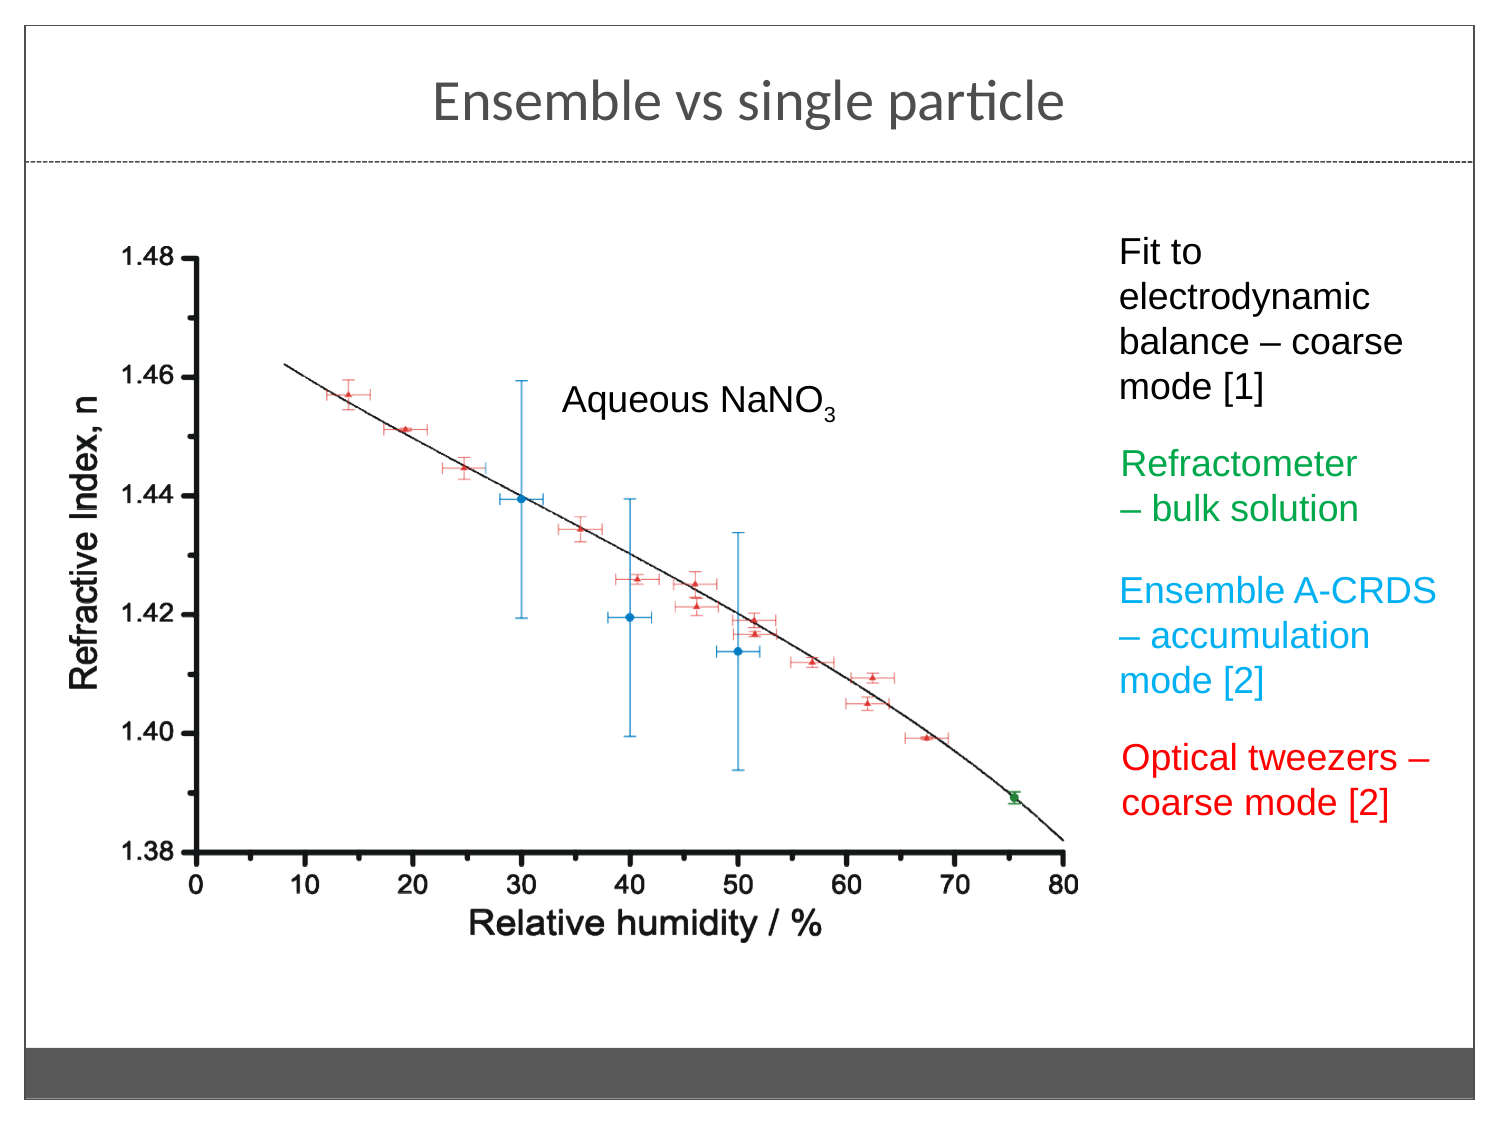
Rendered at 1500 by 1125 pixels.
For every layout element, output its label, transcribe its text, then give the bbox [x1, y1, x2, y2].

text_box Ensemble vs single particle [49, 45, 1450, 140]
text_box Ensemble A-CRDS – accumulation mode [2] [1104, 558, 1468, 709]
text_box Refractometer – bulk solution [1105, 431, 1394, 537]
picture [69, 246, 1078, 943]
text_box Optical tweezers – coarse mode [2] [1106, 725, 1459, 831]
text_box Fit to electrodynamic balance – coarse mode [1] [1104, 219, 1456, 415]
